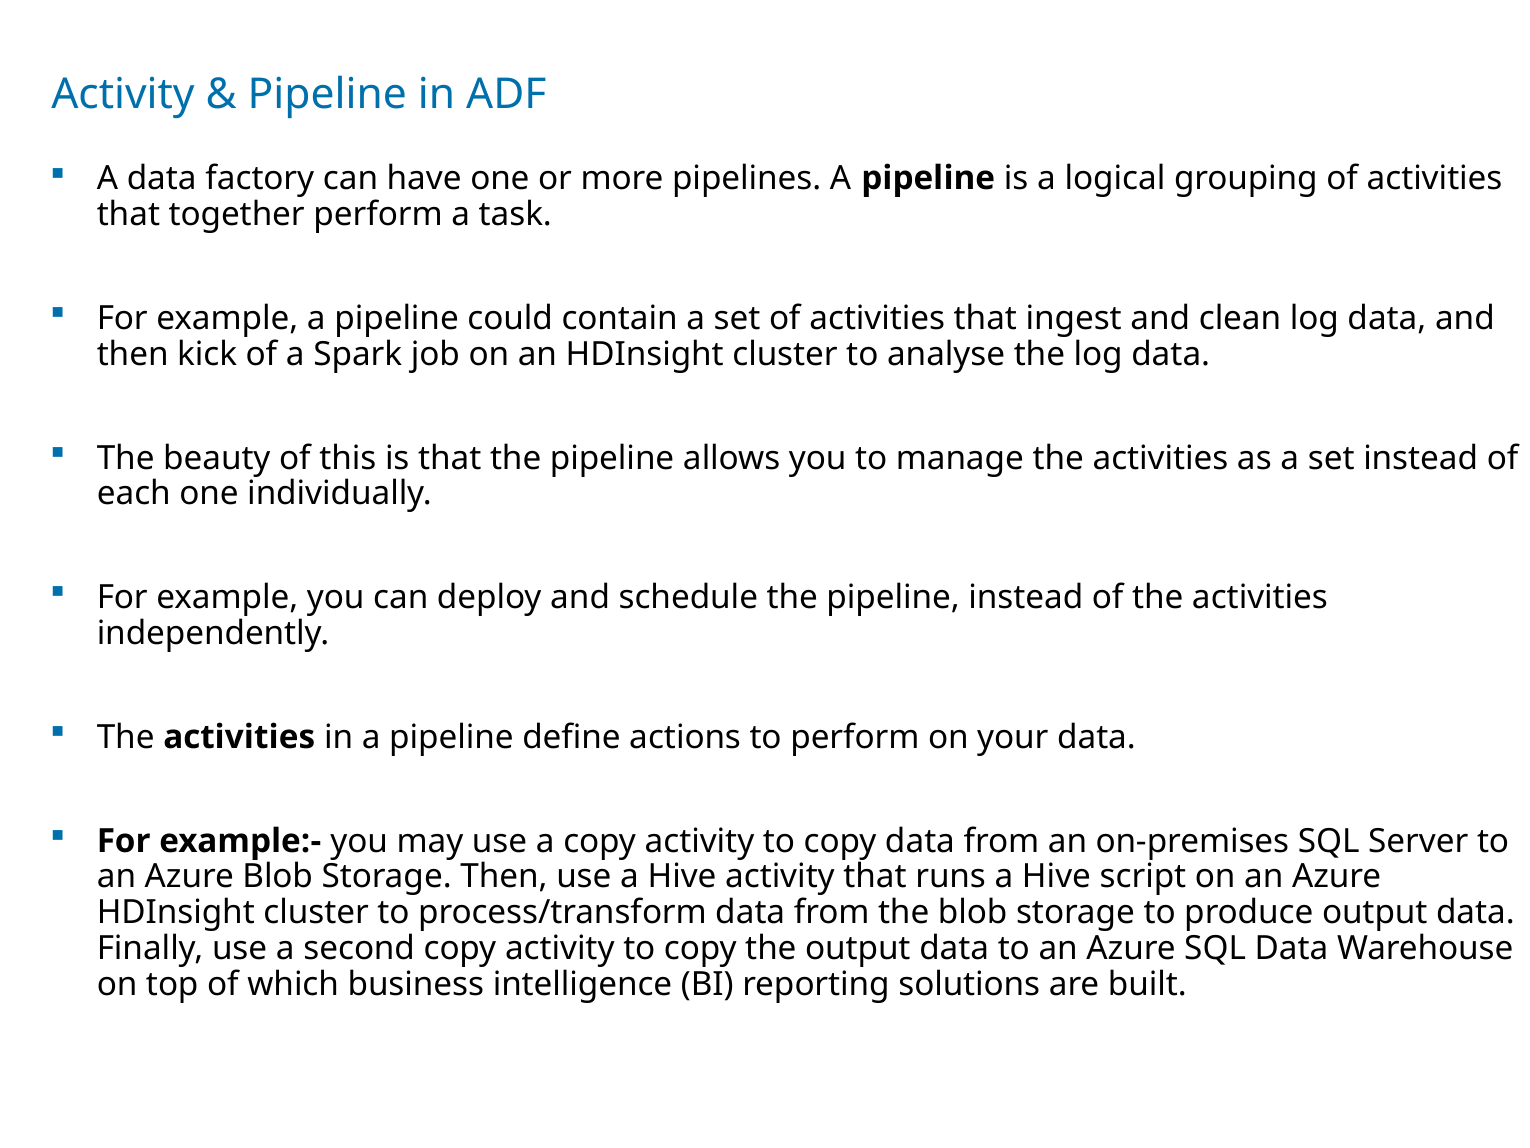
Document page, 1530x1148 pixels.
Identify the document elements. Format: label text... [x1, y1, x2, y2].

title Activity & Pipeline in ADF [50, 68, 1479, 160]
list A data factory can have one or more pipelines. A pipeline is a logical grouping of activities that together perform a task. For example, a pipeline could contain a set of activities that ingest and clean log data, and then kick of a Spark job on an HDInsight cluster to analyse the log data. The beauty of this is that the pipeline allows you to manage the activities as a set instead of each one individually. For example, you can deploy and schedule the pipeline, instead of the activities independently. The activities in a pipeline define actions to perform on your data. For example:- you may use a copy activity to copy data from an on-premises SQL Server to an Azure Blob Storage. Then, use a Hive activity that runs a Hive script on an Azure HDInsight cluster to process/transform data from the blob storage to produce output data. Finally, use a second copy activity to copy the output data to an Azure SQL Data Warehouse on top of which business intelligence (BI) reporting solutions are built. [49, 160, 1530, 1028]
